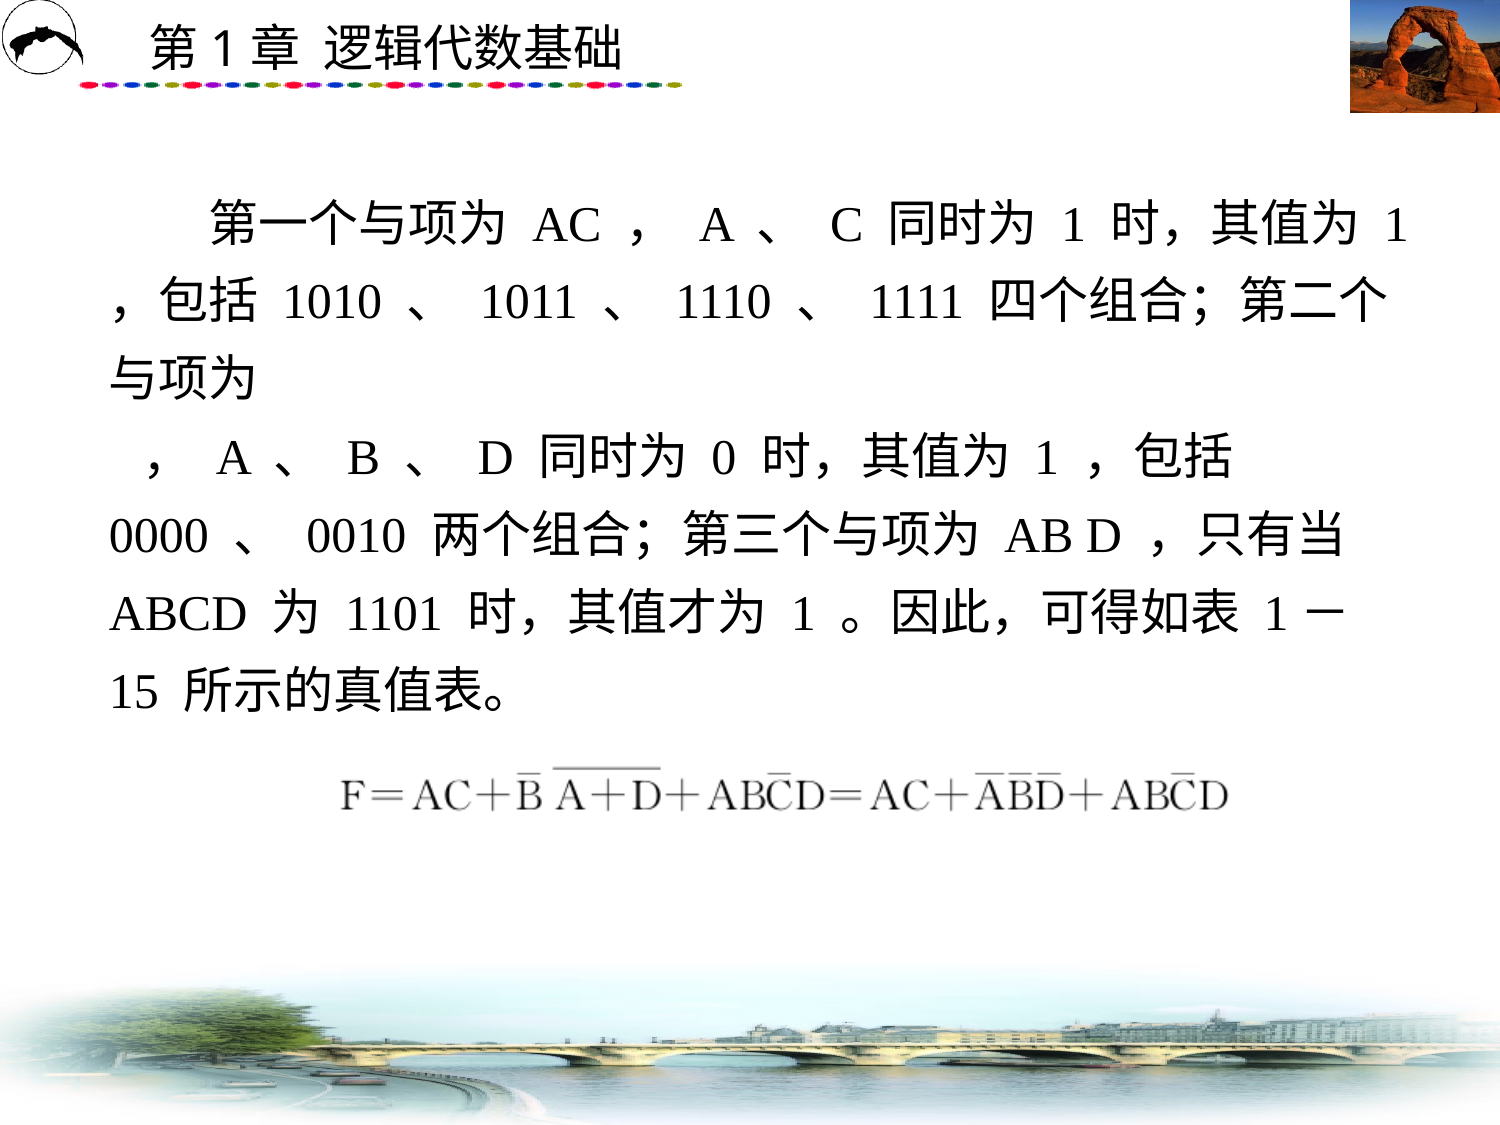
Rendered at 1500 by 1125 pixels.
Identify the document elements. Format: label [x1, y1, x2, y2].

picture [312, 751, 1268, 832]
picture [0, 962, 1500, 1125]
picture [74, 78, 691, 91]
picture [0, 0, 100, 75]
picture [1350, 0, 1500, 113]
